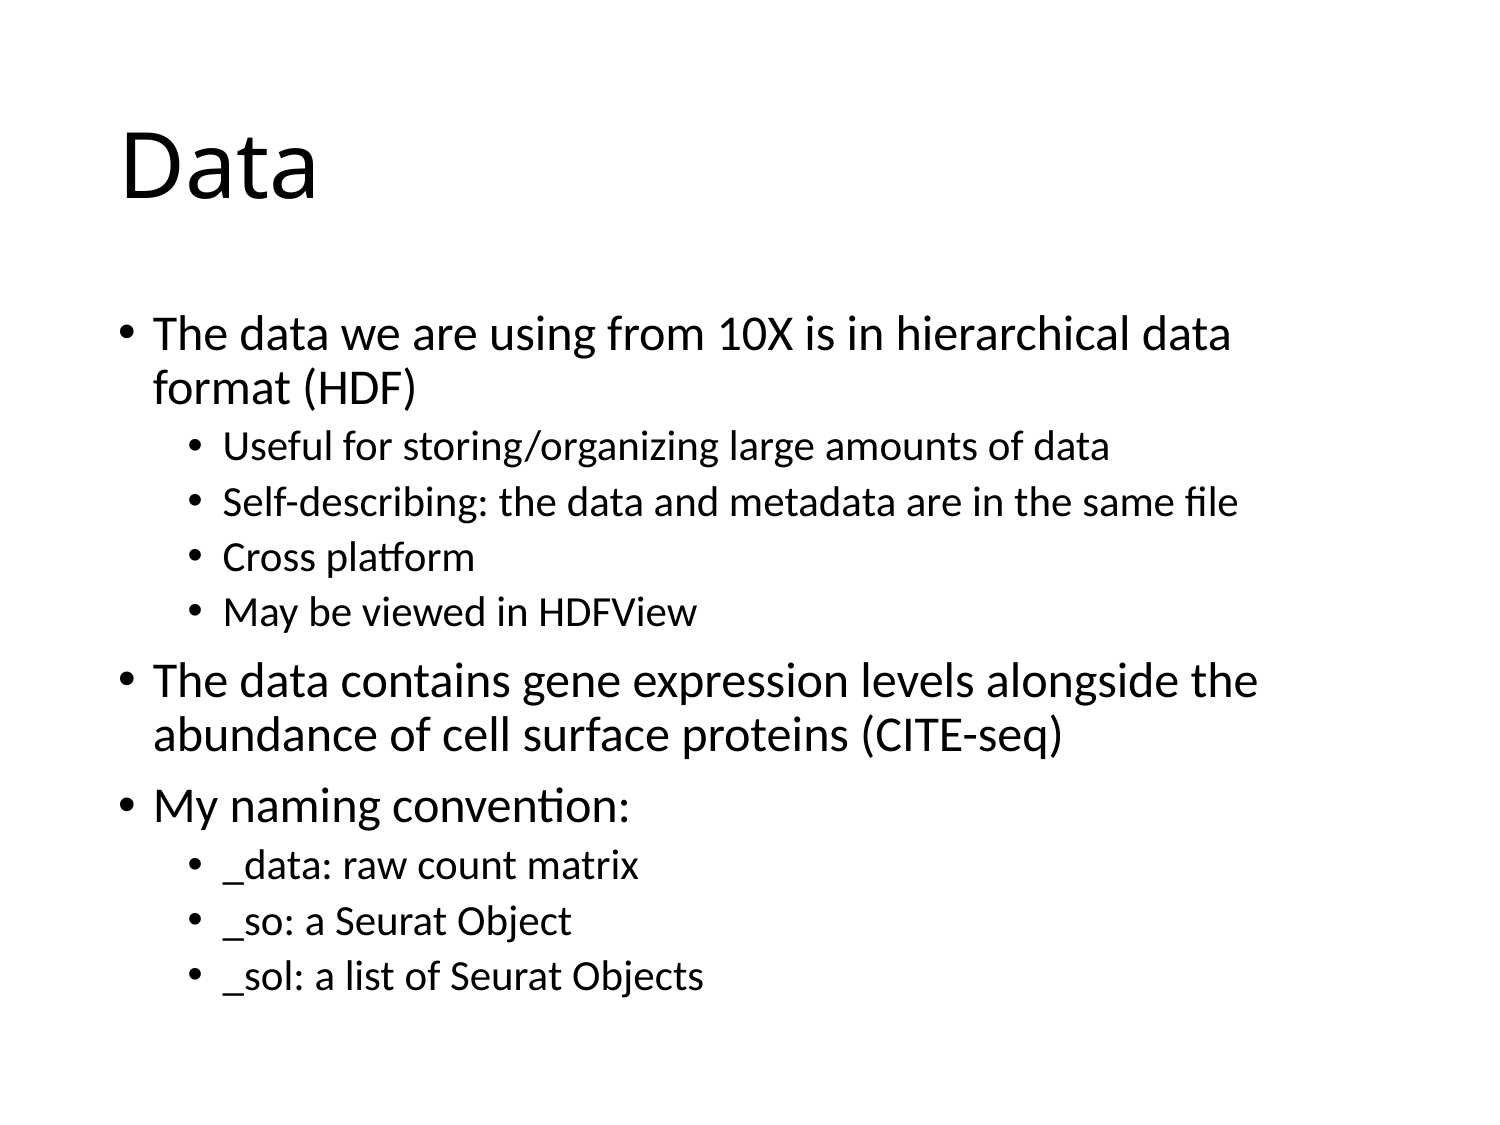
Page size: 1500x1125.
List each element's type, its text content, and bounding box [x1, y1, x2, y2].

list The data we are using from 10X is in hierarchical data format (HDF) Useful for storing/organizing large amounts of data Self-describing: the data and metadata are in the same file Cross platform May be viewed in HDFView The data contains gene expression levels alongside the abundance of cell surface proteins (CITE-seq) My naming convention: _data: raw count matrix _so: a Seurat Object _sol: a list of Seurat Objects [103, 299, 1397, 1014]
title Data [103, 59, 1397, 278]
